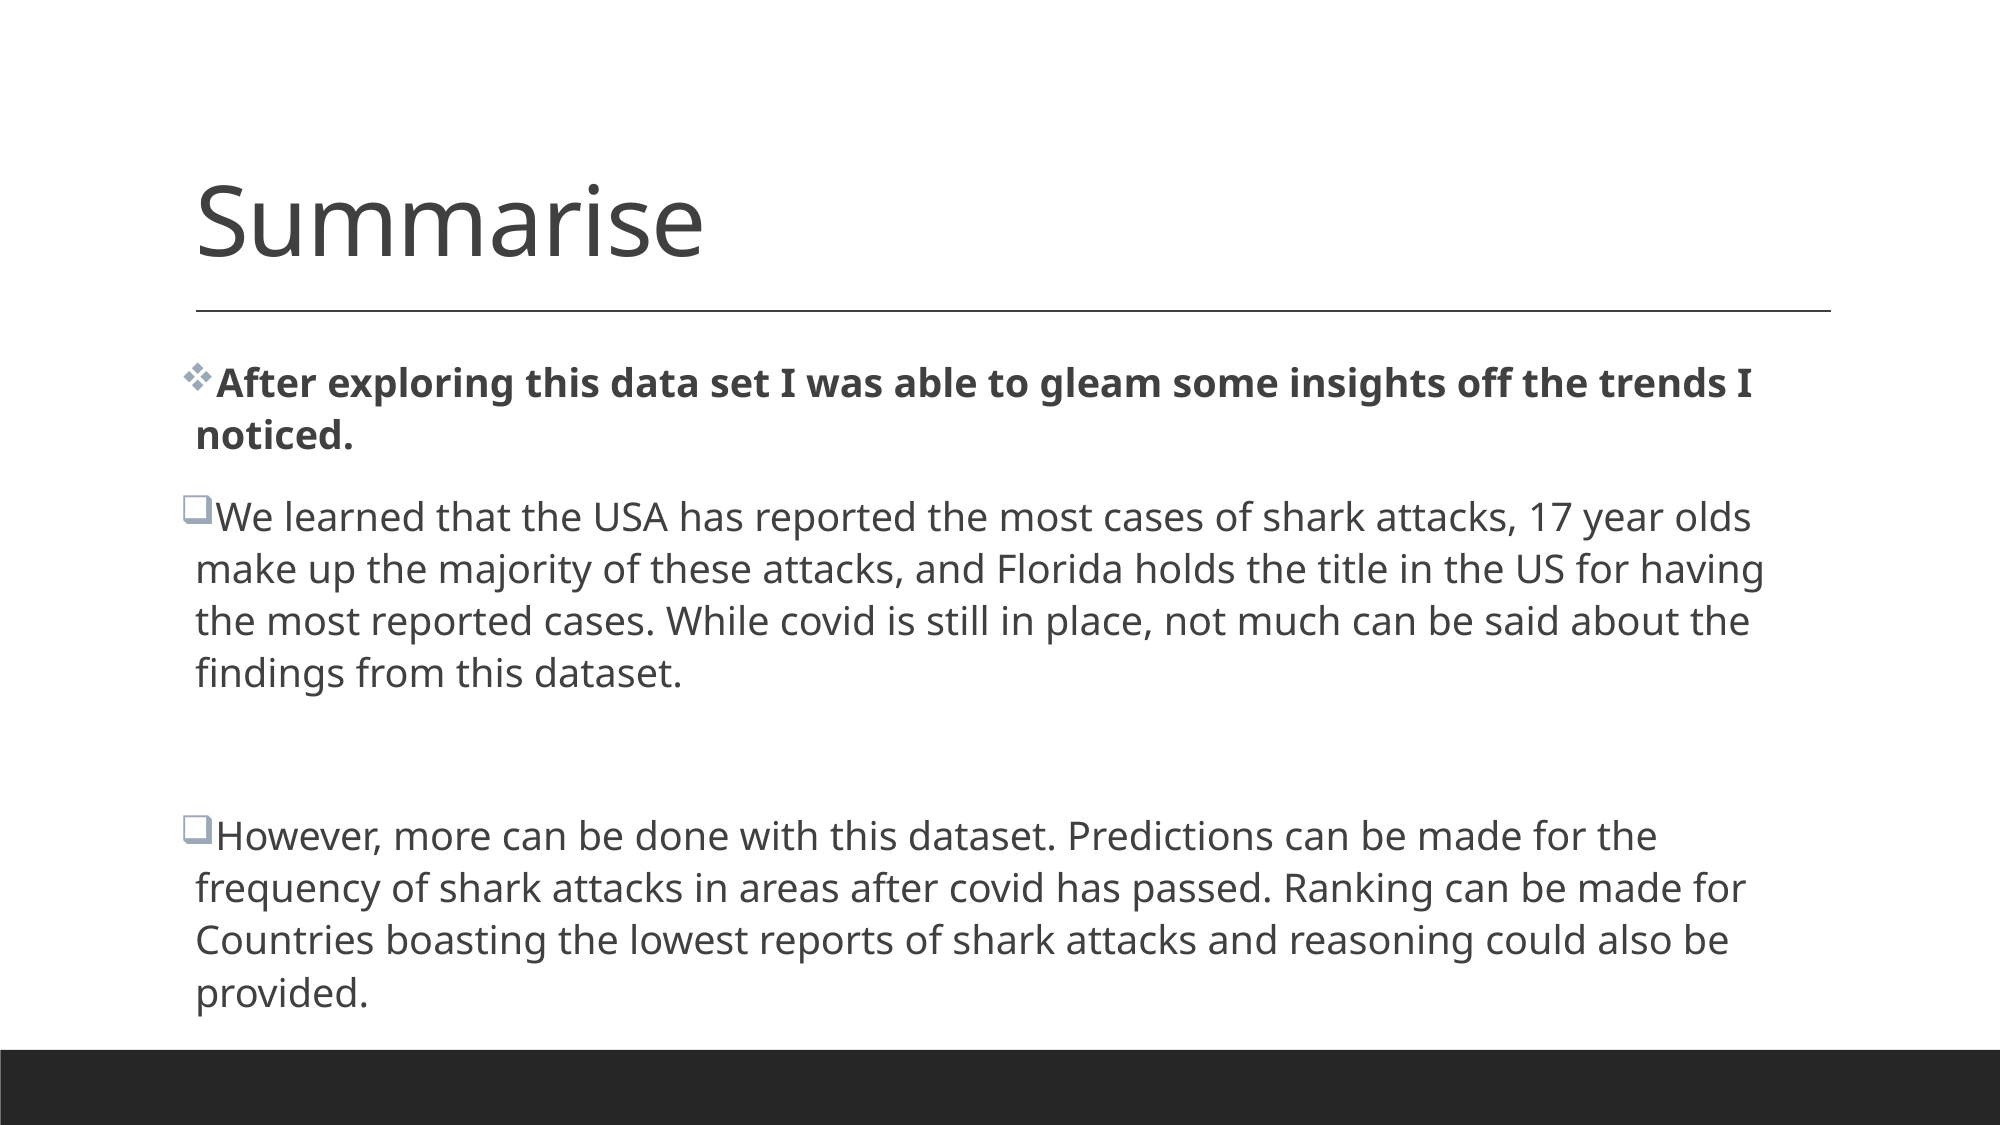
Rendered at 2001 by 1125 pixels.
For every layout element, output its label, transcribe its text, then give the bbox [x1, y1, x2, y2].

list After exploring this data set I was able to gleam some insights off the trends I noticed. We learned that the USA has reported the most cases of shark attacks, 17 year olds make up the majority of these attacks, and Florida holds the title in the US for having the most reported cases. While covid is still in place, not much can be said about the findings from this dataset. However, more can be done with this dataset. Predictions can be made for the frequency of shark attacks in areas after covid has passed. Ranking can be made for Countries boasting the lowest reports of shark attacks and reasoning could also be provided. [180, 345, 1830, 963]
title Summarise [180, 47, 1830, 285]
